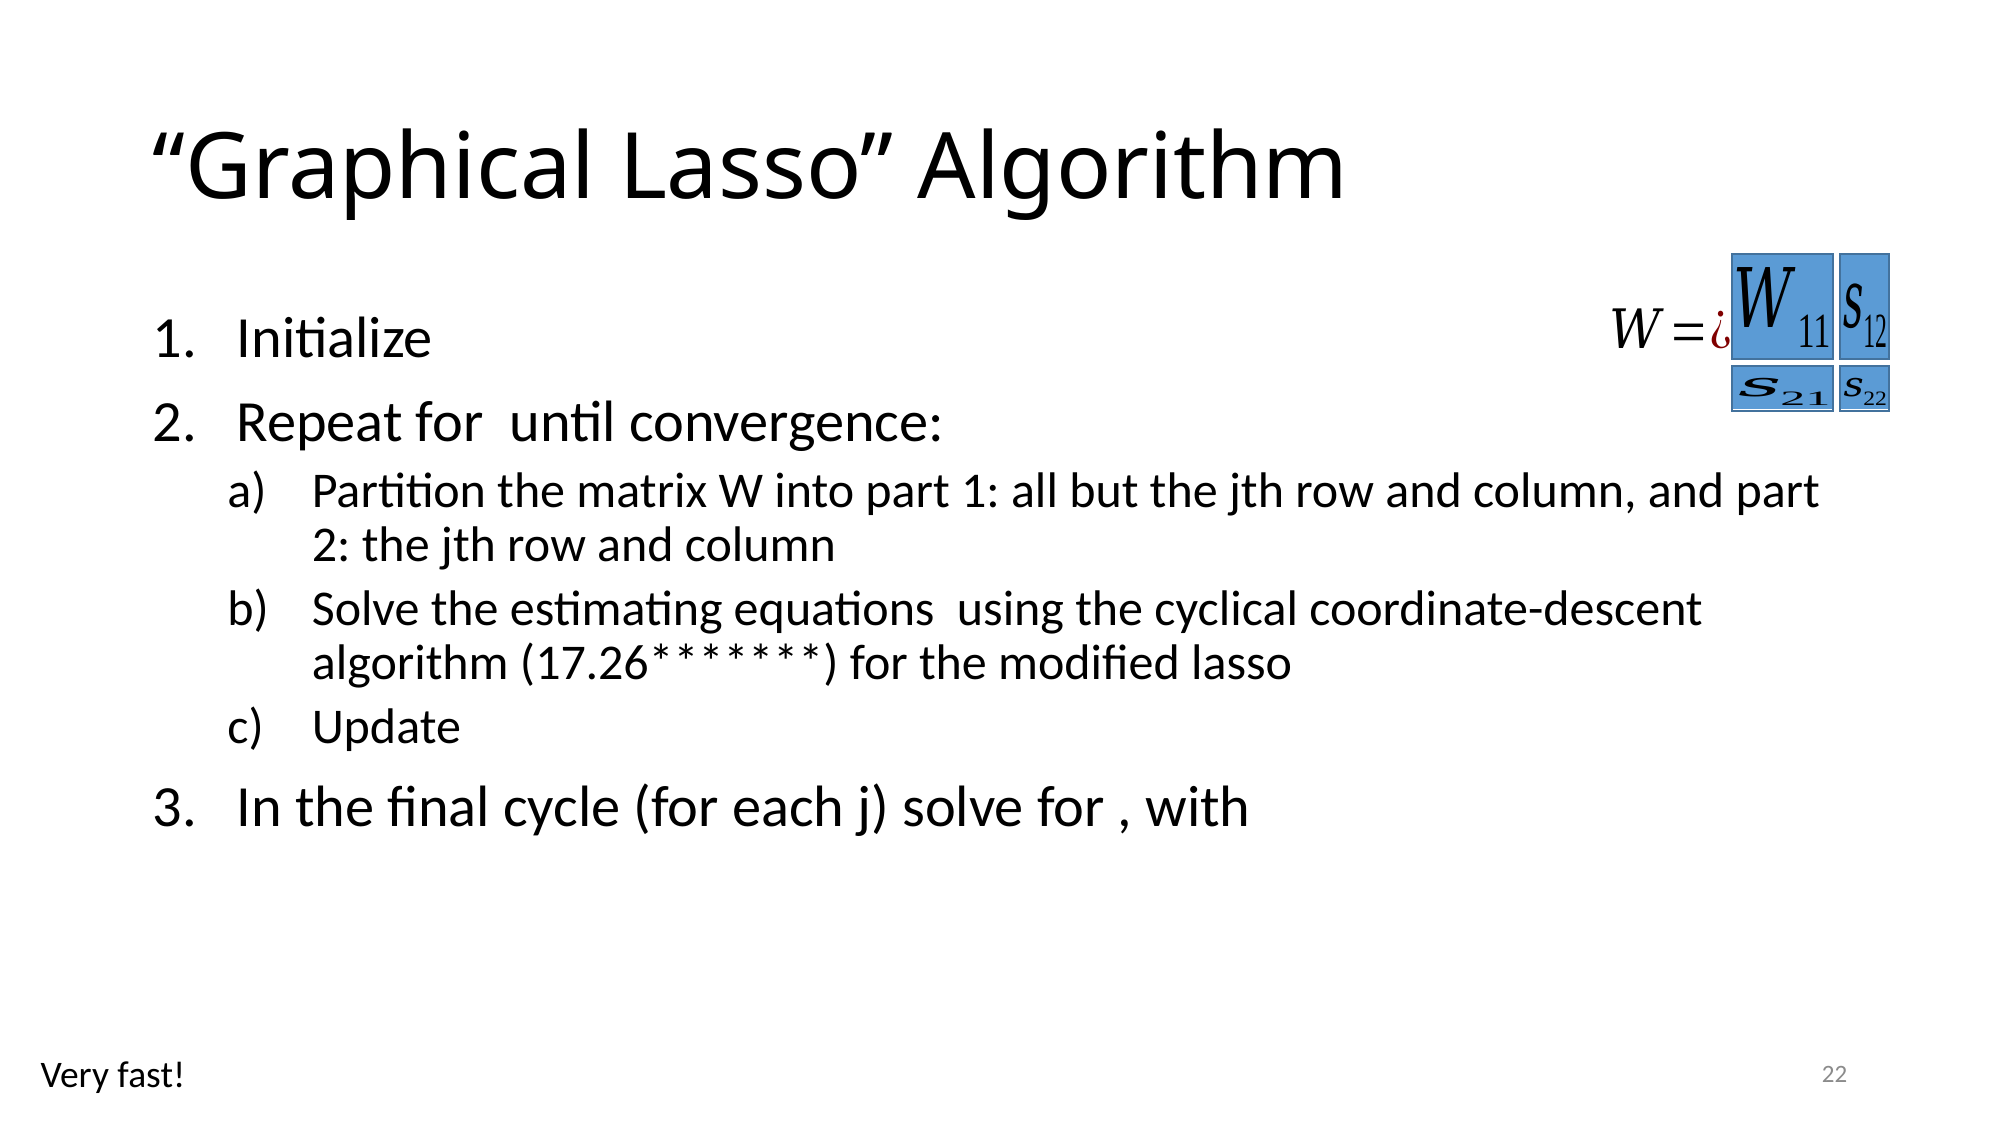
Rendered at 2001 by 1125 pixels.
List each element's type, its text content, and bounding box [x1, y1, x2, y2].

slide_number 22 [1412, 1042, 1863, 1103]
title “Graphical Lasso” Algorithm [137, 59, 1863, 278]
text_box Very fast! [25, 1042, 201, 1103]
